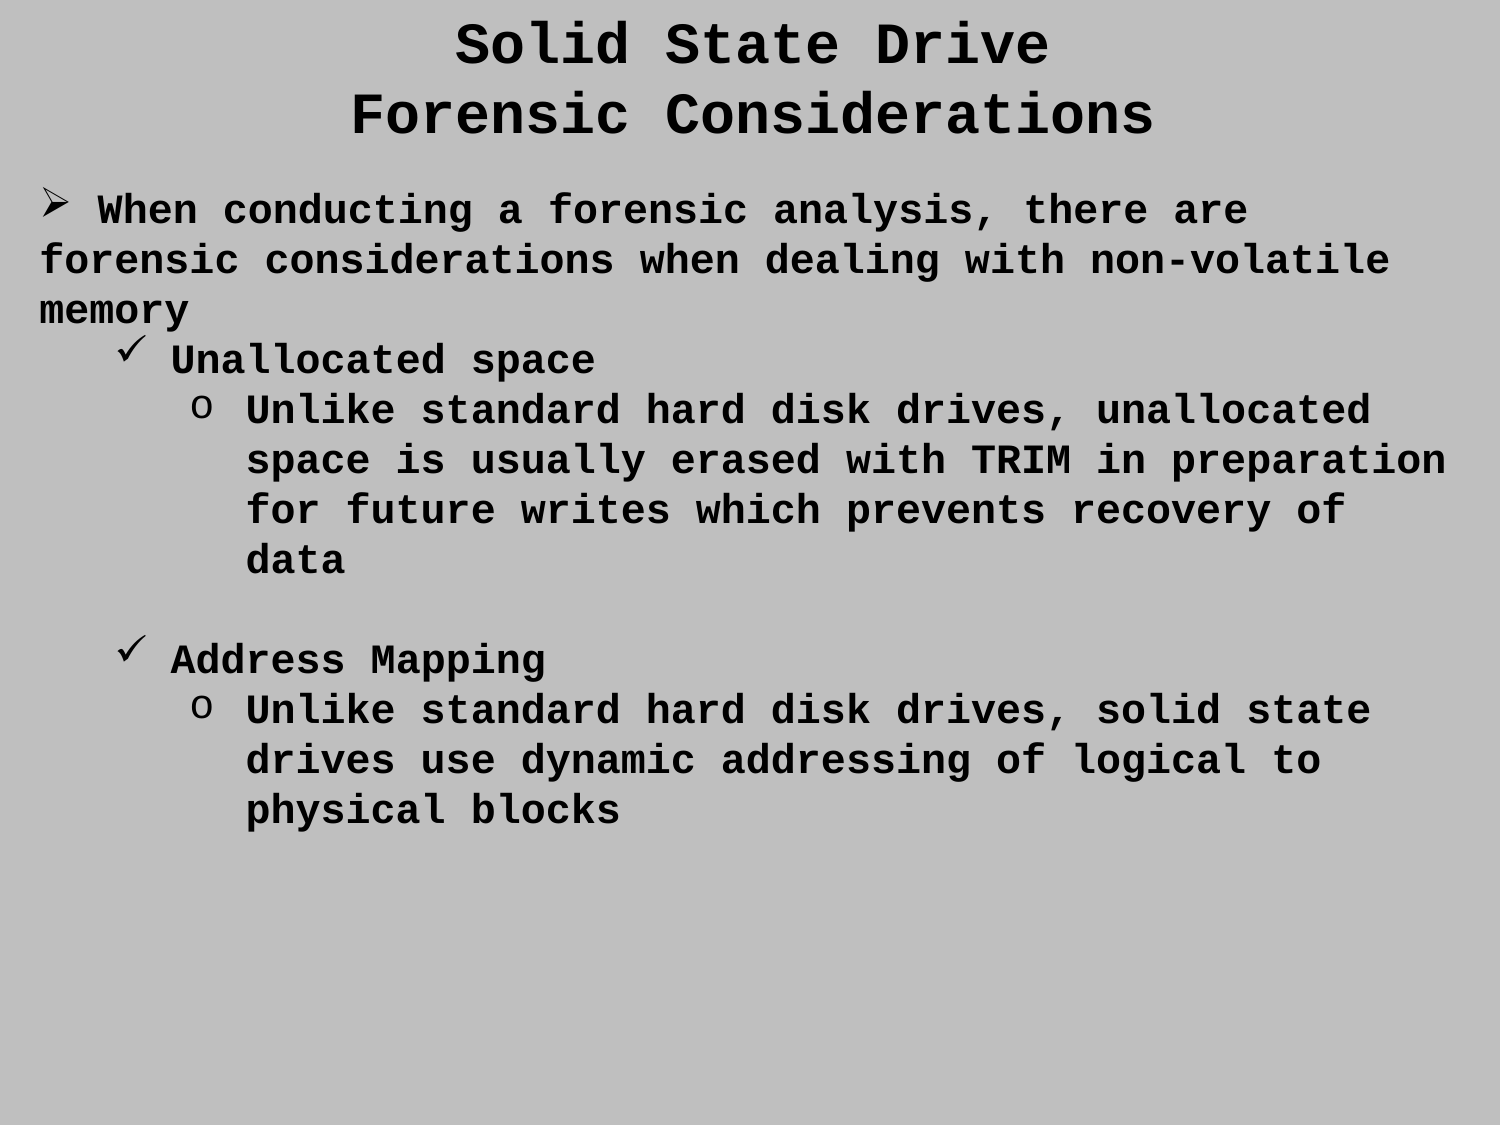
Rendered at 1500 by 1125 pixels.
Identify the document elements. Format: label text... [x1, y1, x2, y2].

text_box When conducting a forensic analysis, there are forensic considerations when dealing with non-volatile memory Unallocated space Unlike standard hard disk drives, unallocated space is usually erased with TRIM in preparation for future writes which prevents recovery of data Address Mapping Unlike standard hard disk drives, solid state drives use dynamic addressing of logical to physical blocks [24, 174, 1479, 859]
text_box Solid State Drive Forensic Considerations [85, 12, 1421, 137]
